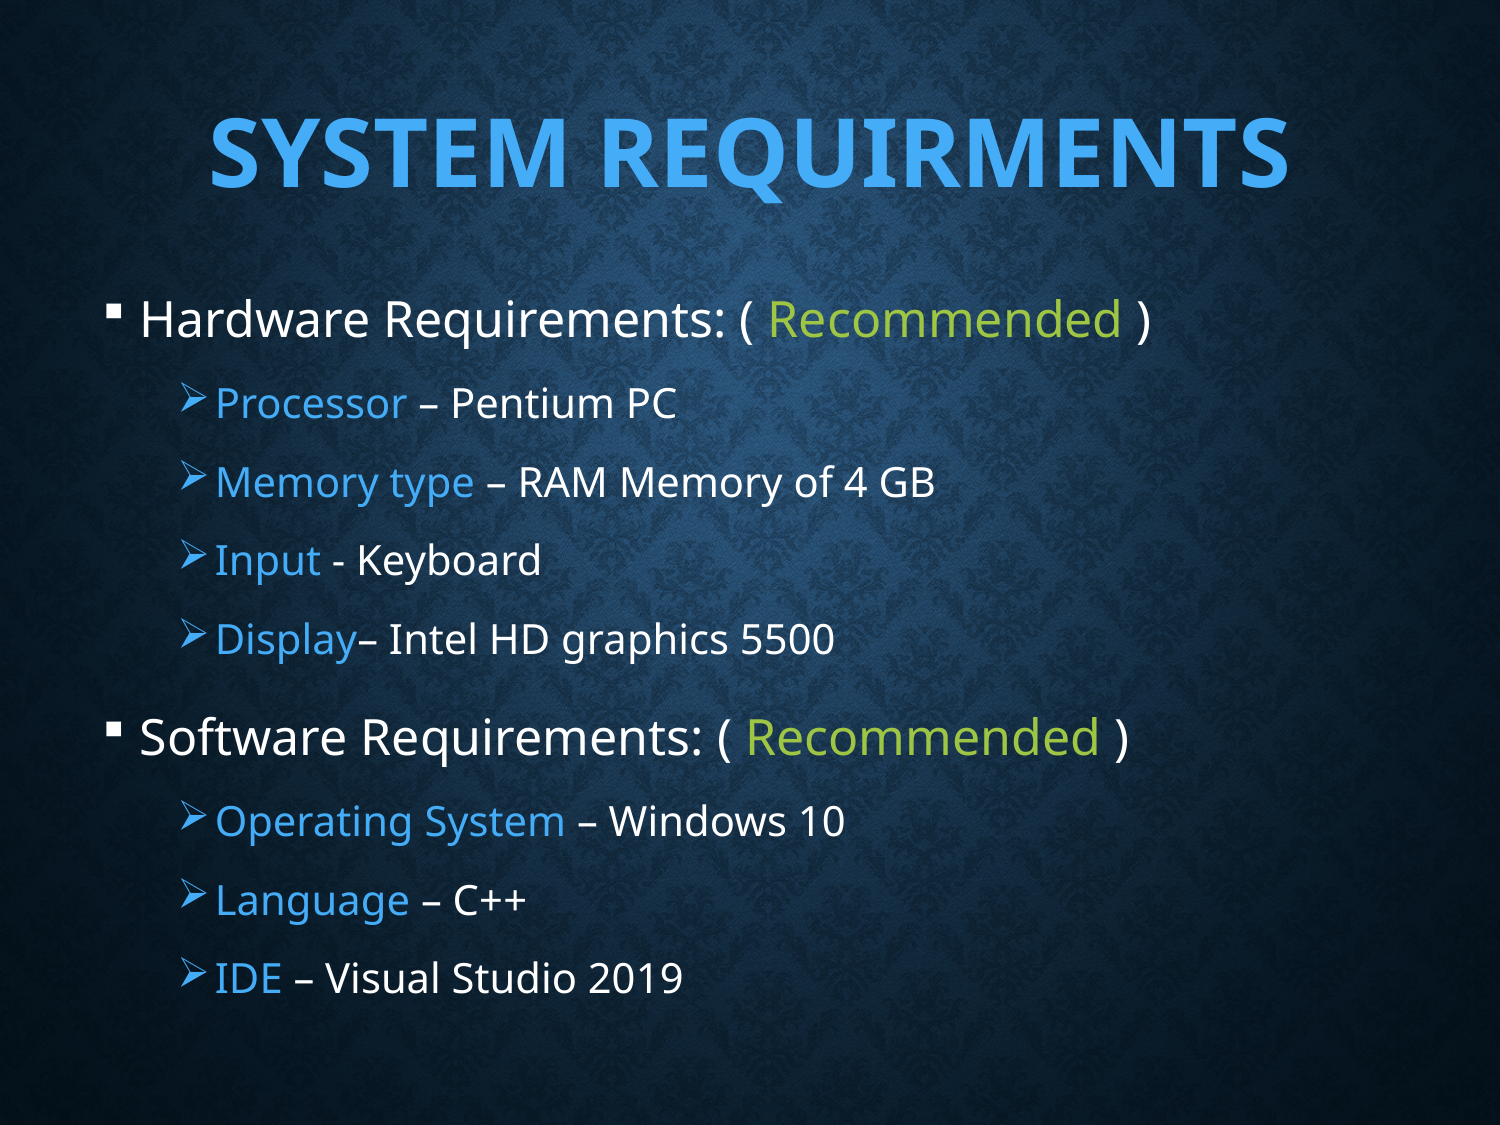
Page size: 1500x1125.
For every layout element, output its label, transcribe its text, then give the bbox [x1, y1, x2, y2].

text_box SyStem Requirments [133, 44, 1366, 260]
text_box Hardware Requirements: ( Recommended ) Processor – Pentium PC Memory type – RAM Memory of 4 GB Input - Keyboard Display– Intel HD graphics 5500 Software Requirements: ( Recommended ) Operating System – Windows 10 Language – C++ IDE – Visual Studio 2019 [87, 262, 1425, 1025]
picture [0, 0, 1500, 1125]
